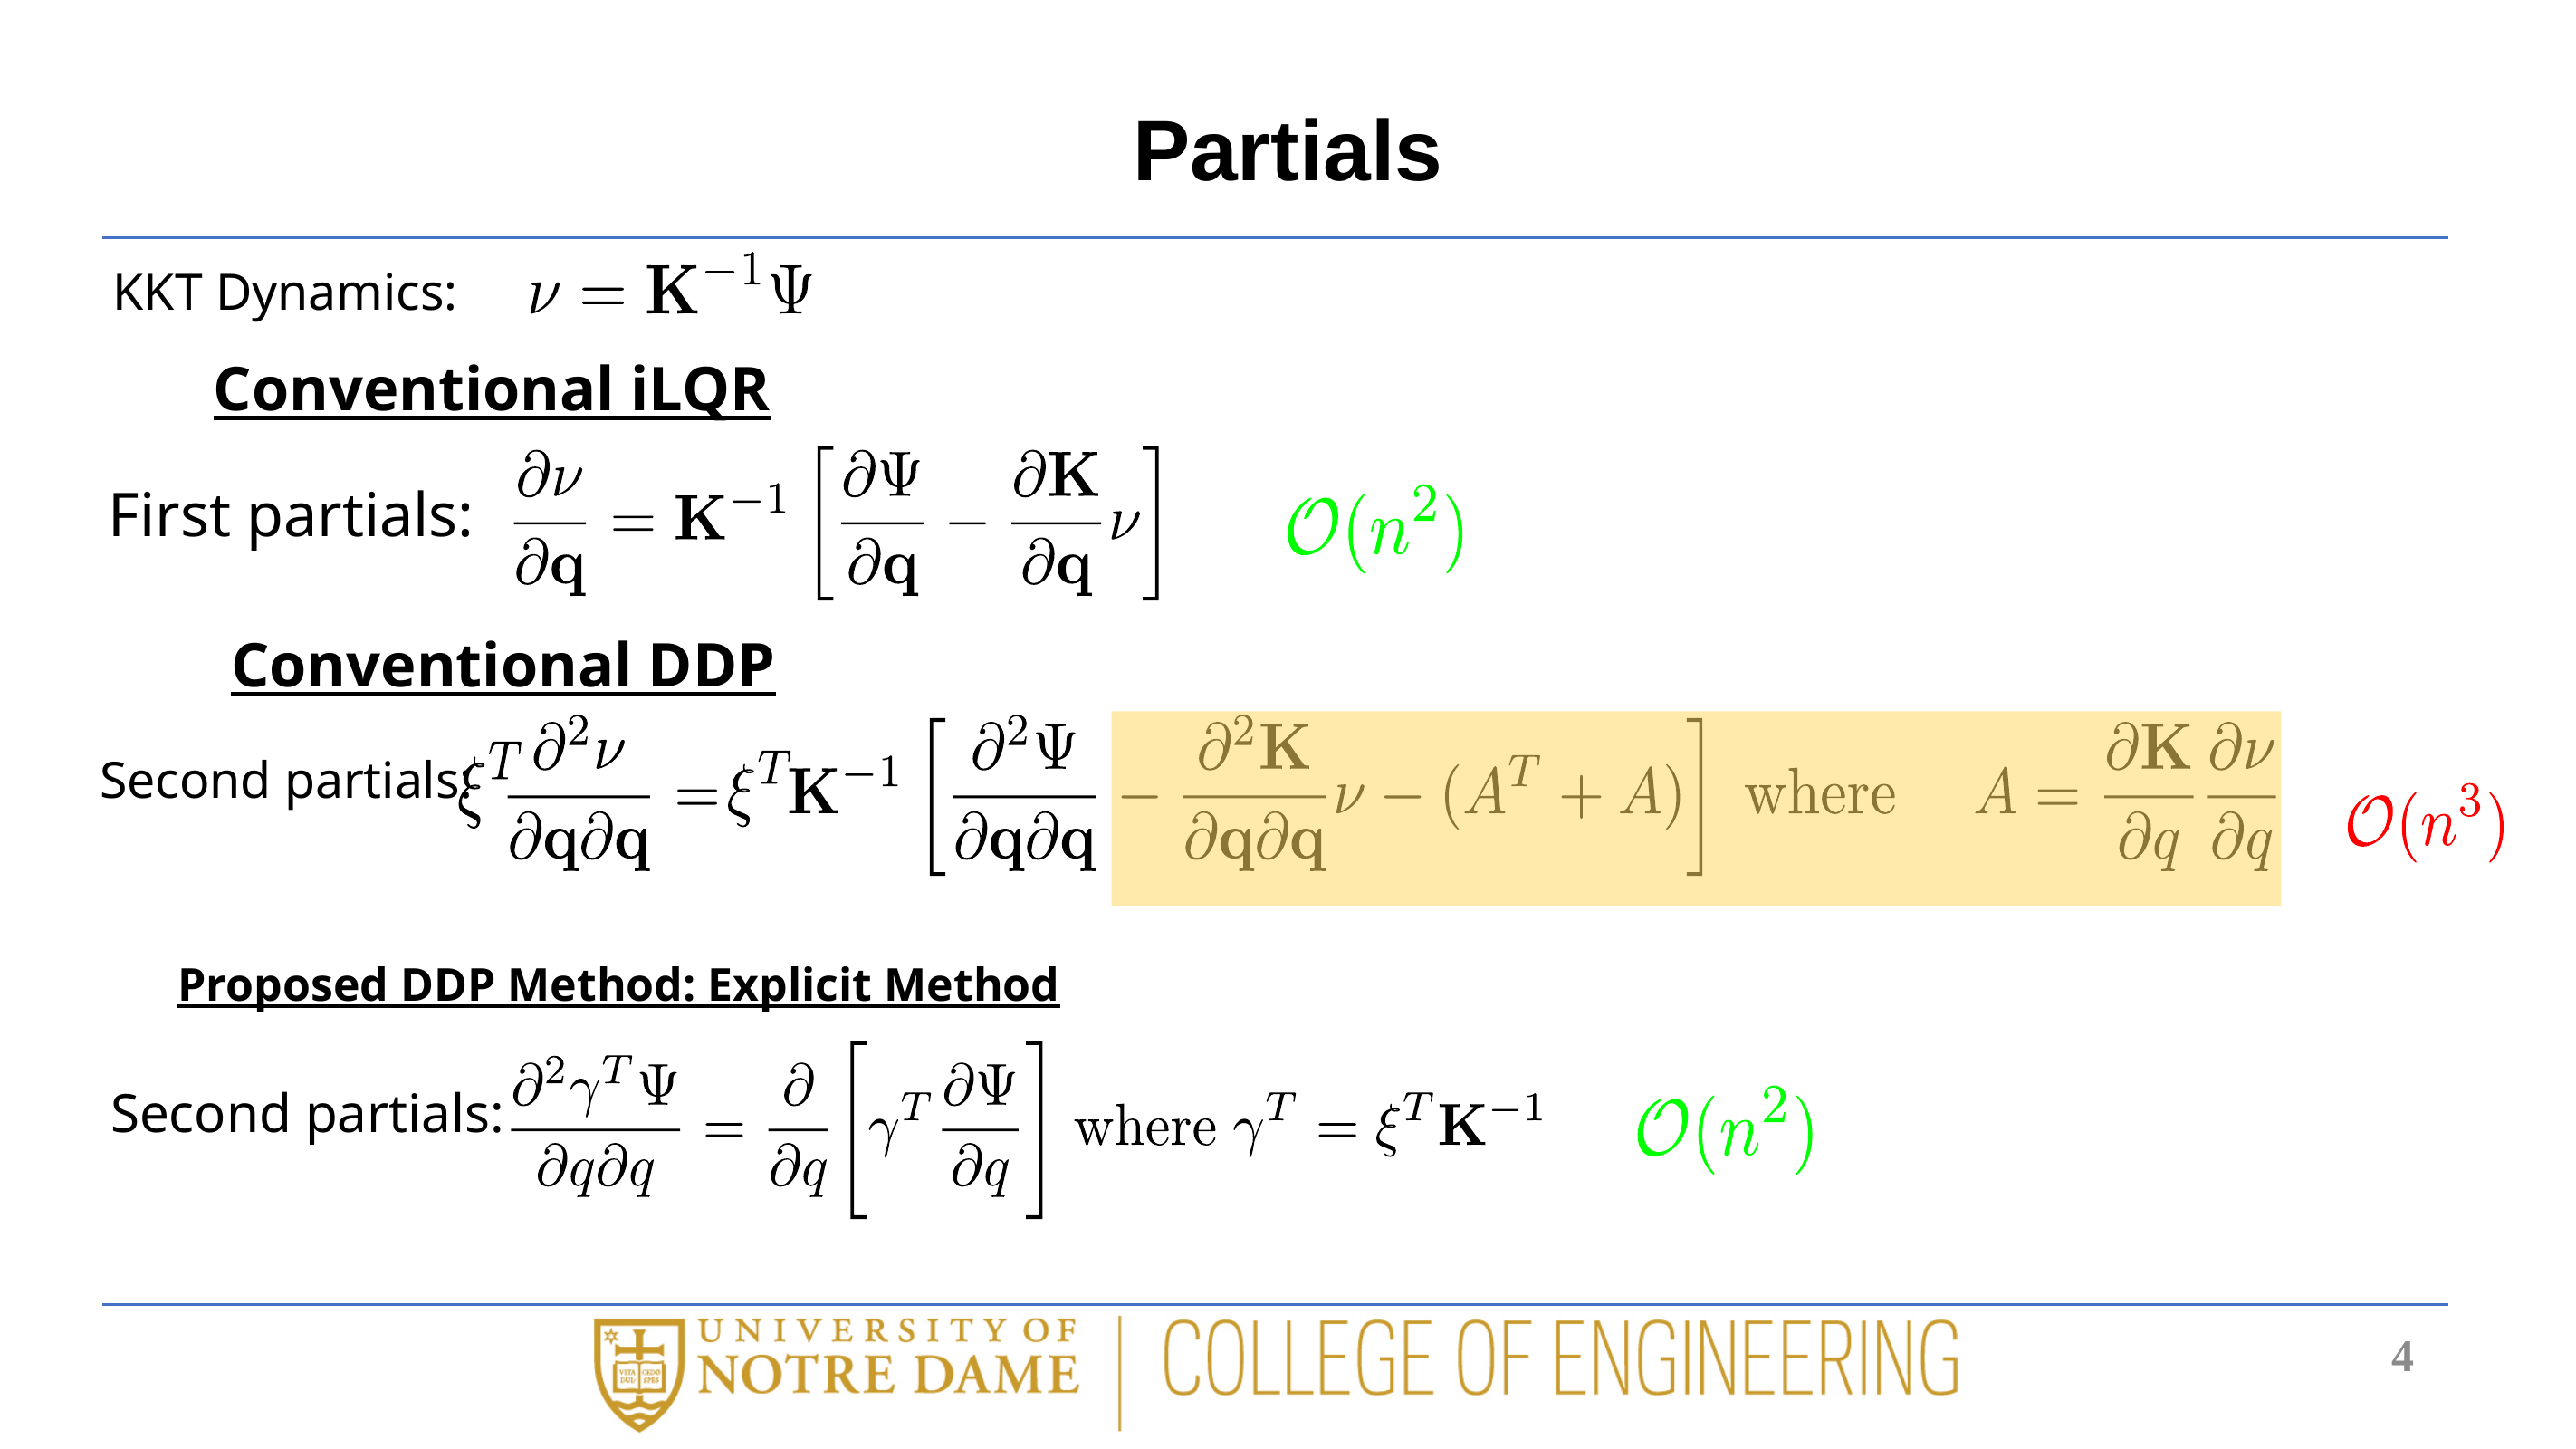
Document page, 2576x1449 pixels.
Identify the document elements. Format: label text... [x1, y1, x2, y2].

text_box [458, 741, 791, 830]
text_box Conventional iLQR [199, 340, 940, 444]
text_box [507, 714, 2276, 877]
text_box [94, 446, 1159, 601]
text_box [1637, 1085, 1813, 1176]
text_box Second partials: [86, 730, 501, 835]
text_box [1288, 484, 1463, 574]
picture [594, 1315, 1958, 1434]
text_box Conventional DDP [217, 615, 957, 720]
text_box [99, 242, 812, 347]
text_box [1110, 710, 2282, 907]
slide_number 4 [1985, 1315, 2428, 1393]
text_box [2347, 782, 2504, 863]
text_box Proposed DDP Method: Explicit Method [164, 934, 1079, 1039]
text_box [97, 1041, 1542, 1220]
title Partials [177, 81, 2399, 225]
